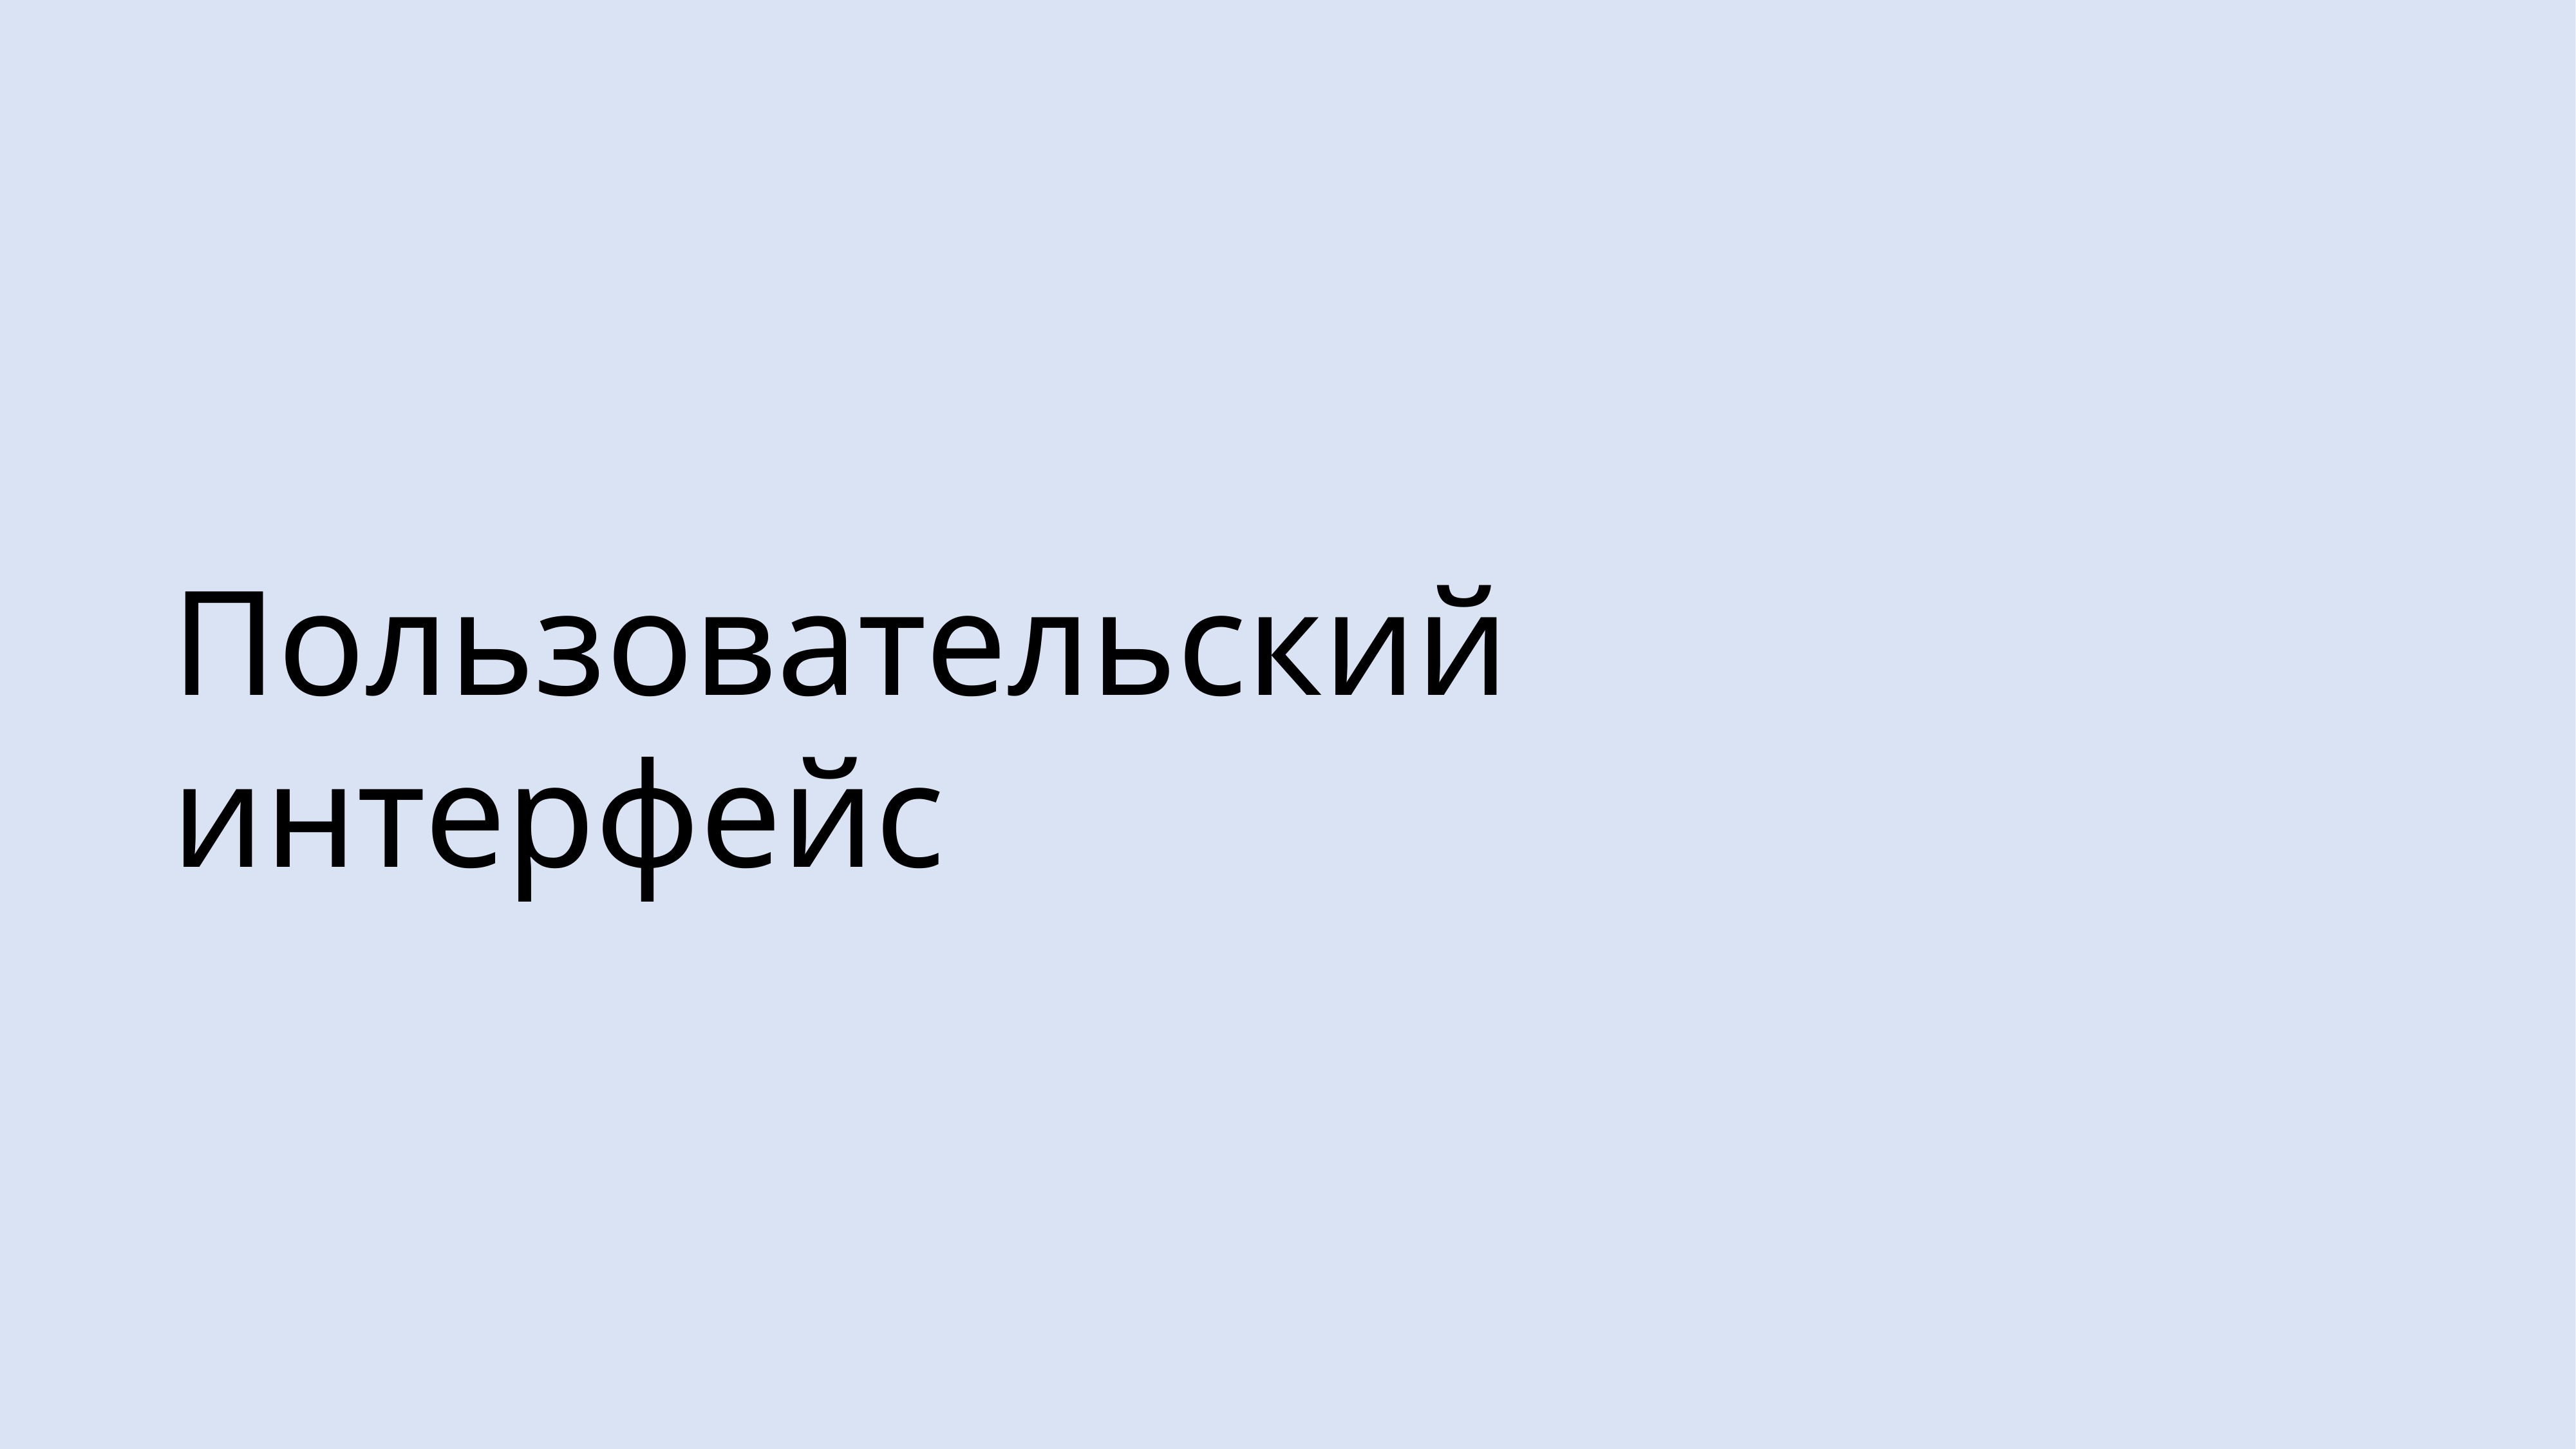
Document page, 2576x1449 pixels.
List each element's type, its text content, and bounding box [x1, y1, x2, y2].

text_box [171, 553, 2404, 896]
text_box Пользовательский интерфейс [171, 553, 2289, 791]
